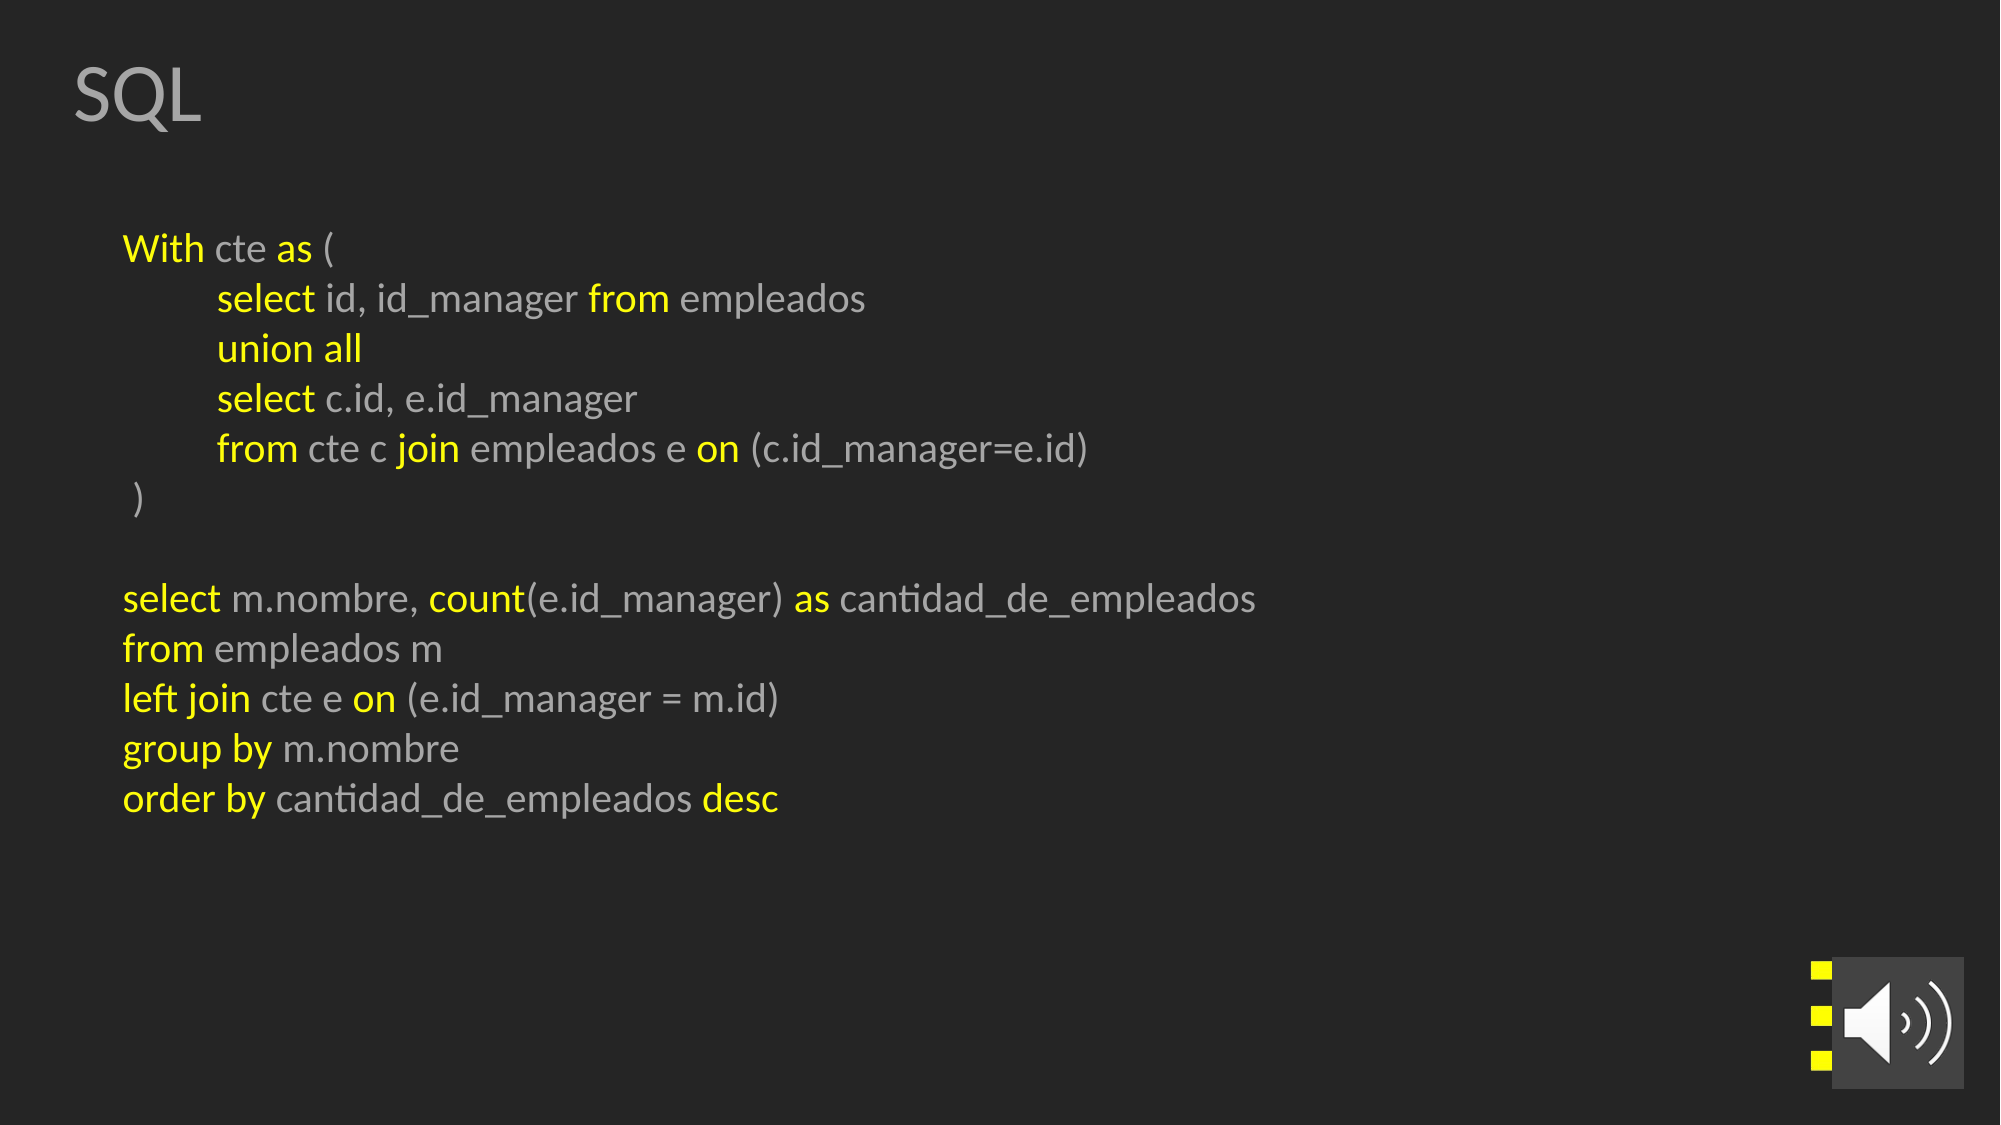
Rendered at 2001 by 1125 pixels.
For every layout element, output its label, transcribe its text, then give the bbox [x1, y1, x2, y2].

picture [1748, 889, 2000, 1125]
text_box With cte as ( select id, id_manager from empleados union all select c.id, e.id_manager from cte c join empleados e on (c.id_manager=e.id) ) select m.nombre, count(e.id_manager) as cantidad_de_empleados from empleados m left join cte e on (e.id_manager = m.id) group by m.nombre order by cantidad_de_empleados desc [108, 213, 1749, 829]
text_box SQL [58, 30, 1018, 146]
